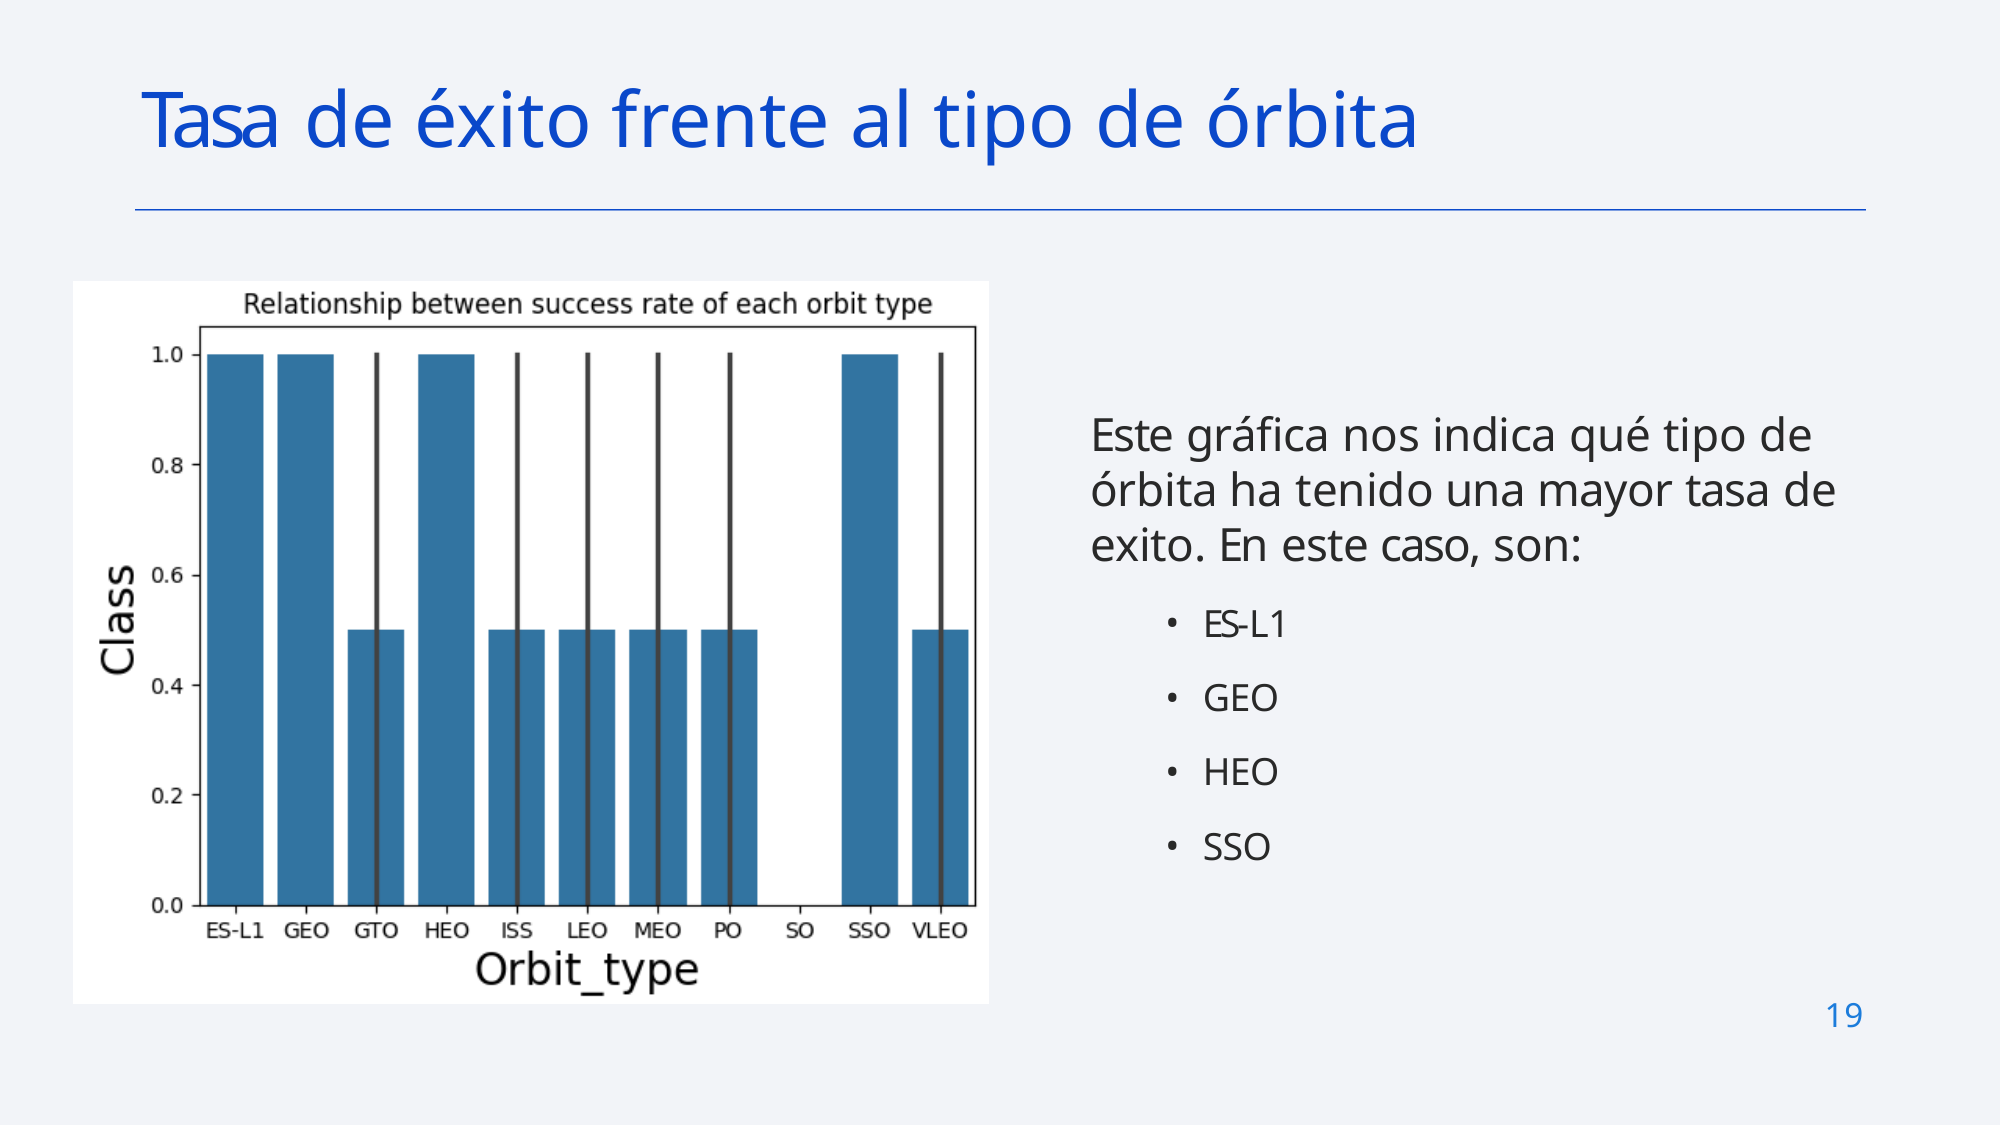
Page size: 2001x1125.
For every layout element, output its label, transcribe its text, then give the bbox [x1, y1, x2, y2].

title Tasa de éxito frente al tipo de órbita [139, 34, 1806, 259]
slide_number 18 [1818, 1001, 1873, 1125]
list Este gráfica nos indica qué tipo de órbita ha tenido una mayor tasa de exito. En este caso, son: ES-L1 GEO HEO SSO [1088, 403, 1928, 1043]
picture [0, 0, 2000, 1125]
